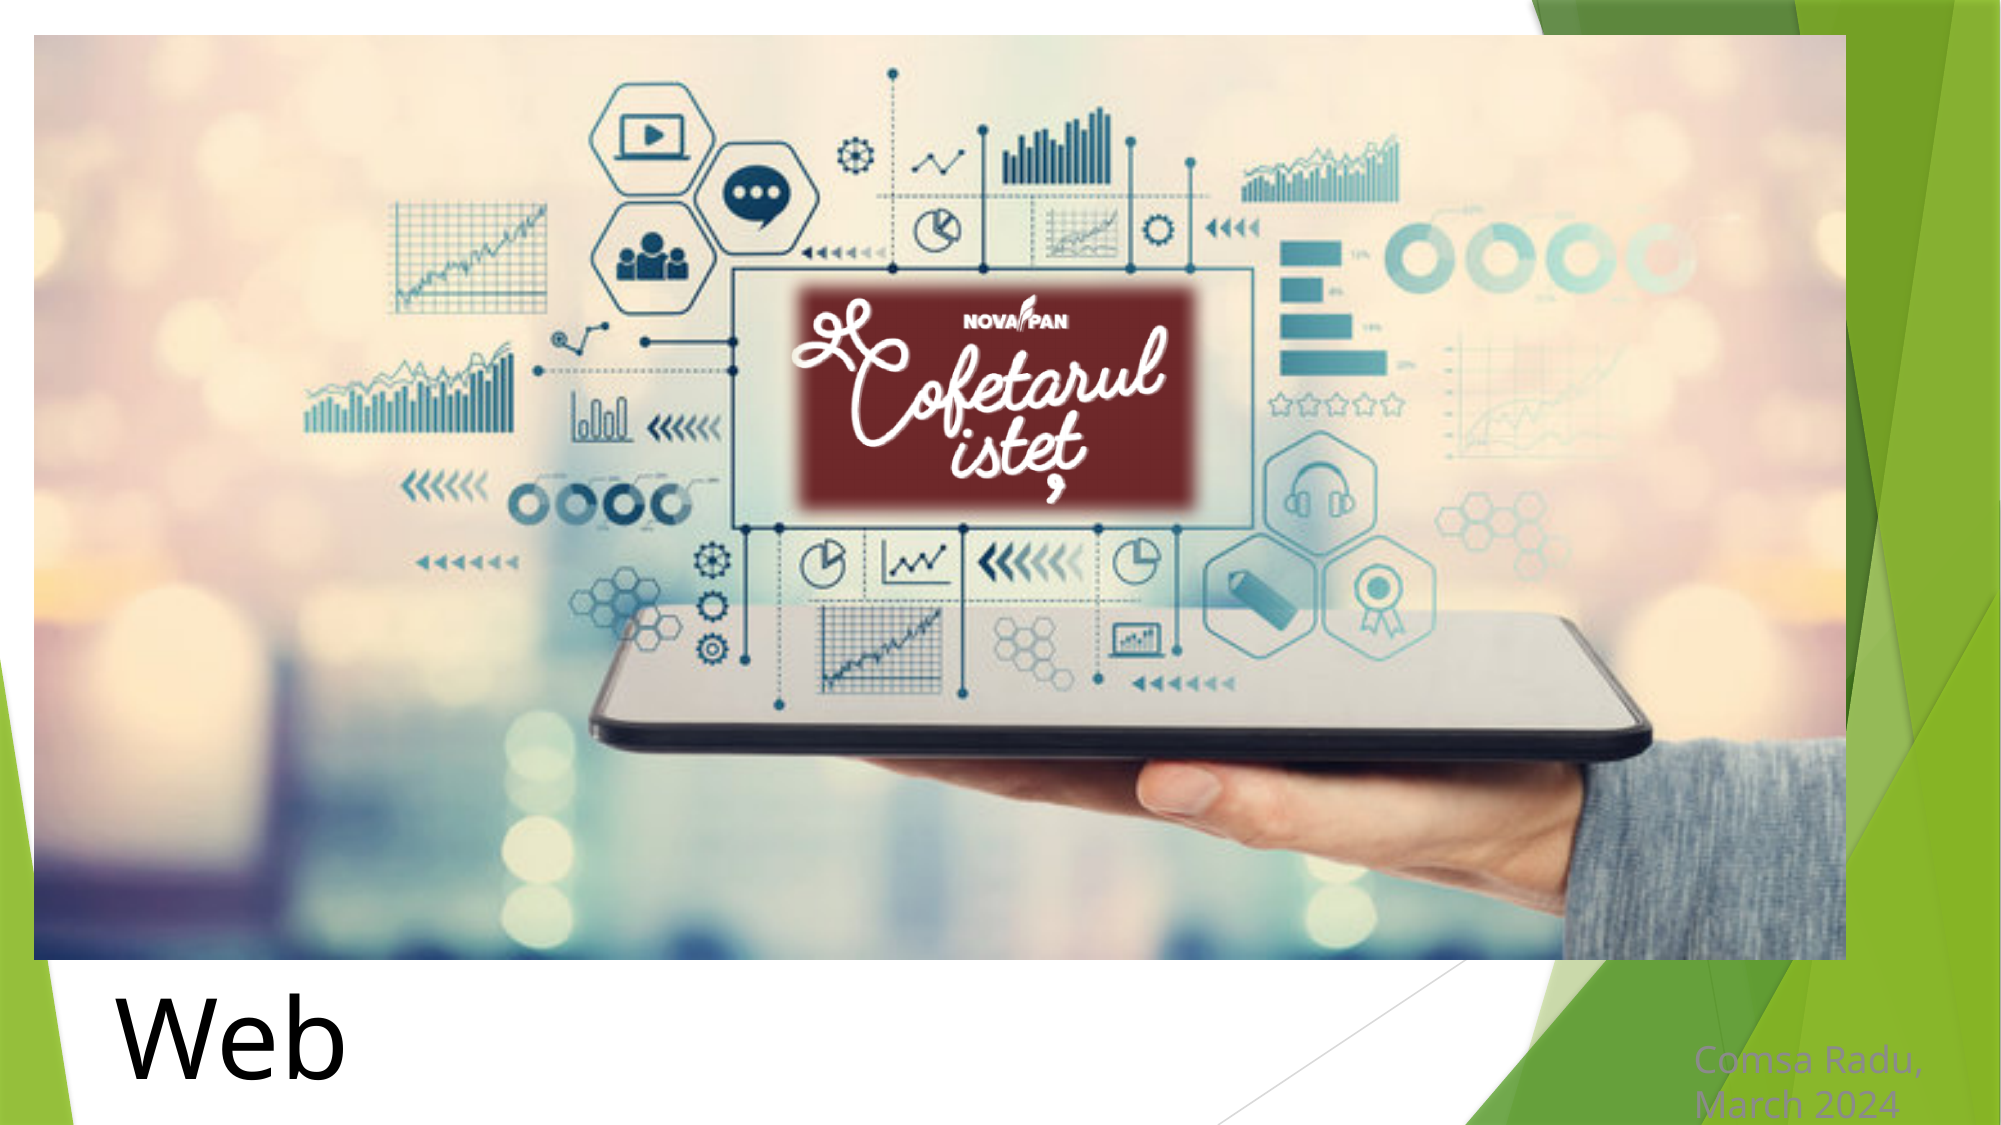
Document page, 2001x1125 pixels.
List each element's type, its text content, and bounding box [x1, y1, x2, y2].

footer Comsa Radu, March 2024 [1678, 1051, 1964, 1112]
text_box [33, 34, 1846, 961]
text_box Web Application Testing [99, 967, 901, 1125]
